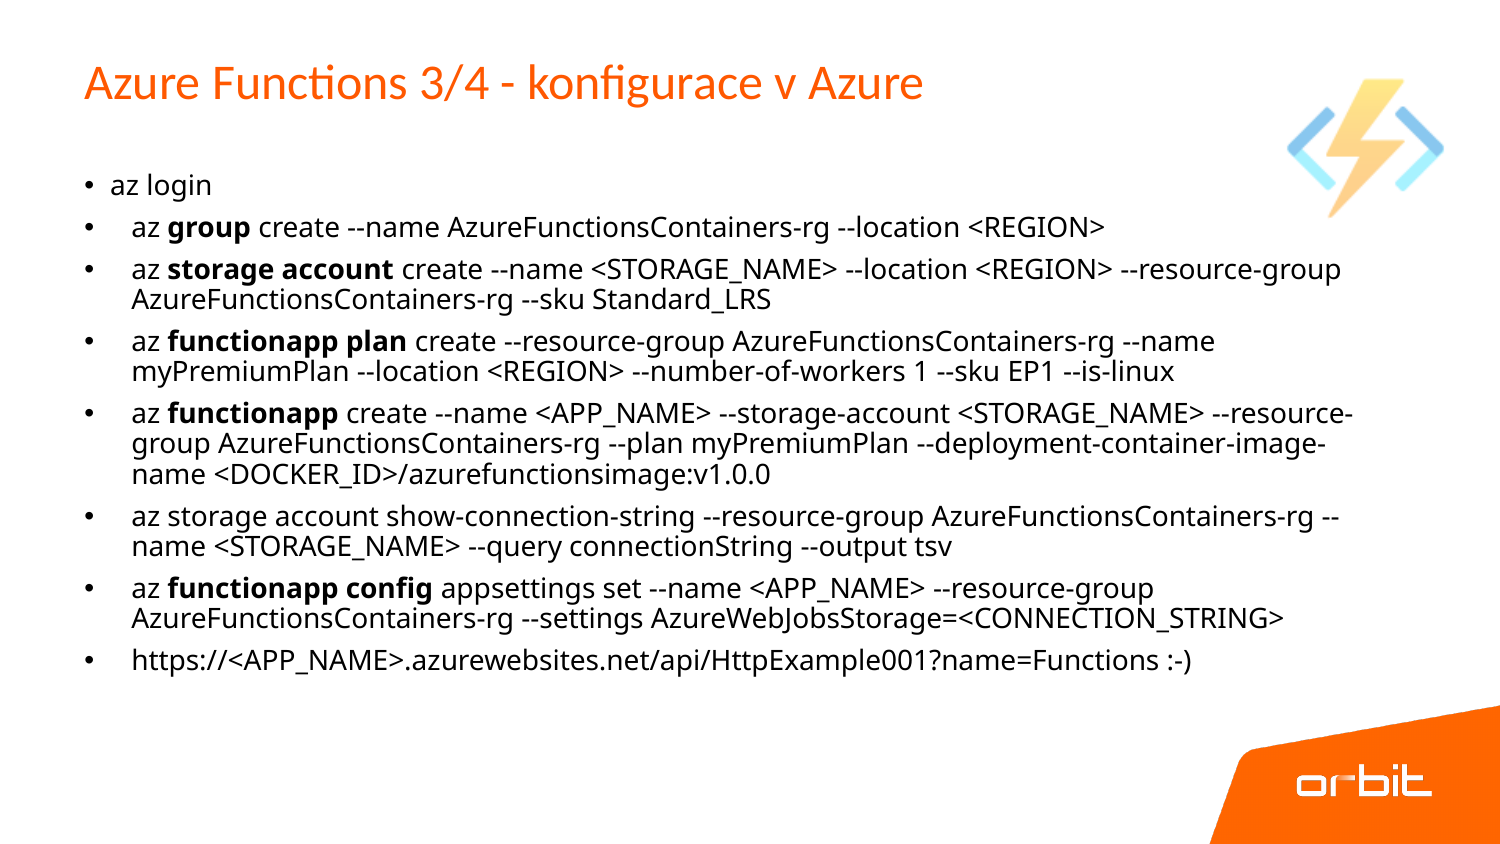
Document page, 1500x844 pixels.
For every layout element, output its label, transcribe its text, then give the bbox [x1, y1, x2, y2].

picture [1253, 49, 1466, 232]
list az login az group create --name AzureFunctionsContainers-rg --location <REGION> az storage account create --name <STORAGE_NAME> --location <REGION> --resource-group AzureFunctionsContainers-rg --sku Standard_LRS az functionapp plan create --resource-group AzureFunctionsContainers-rg --name myPremiumPlan --location <REGION> --number-of-workers 1 --sku EP1 --is-linux az functionapp create --name <APP_NAME> --storage-account <STORAGE_NAME> --resource-group AzureFunctionsContainers-rg --plan myPremiumPlan --deployment-container-image-name <DOCKER_ID>/azurefunctionsimage:v1.0.0 az storage account show-connection-string --resource-group AzureFunctionsContainers-rg --name <STORAGE_NAME> --query connectionString --output tsv az functionapp config appsettings set --name <APP_NAME> --resource-group AzureFunctionsContainers-rg --settings AzureWebJobsStorage=<CONNECTION_STRING> https://<APP_NAME>.azurewebsites.net/api/HttpExample001?name=Functions :-) [69, 164, 1416, 720]
picture [1209, 705, 1500, 844]
title Azure Functions 3/4 - konfigurace v Azure [69, 48, 1416, 131]
